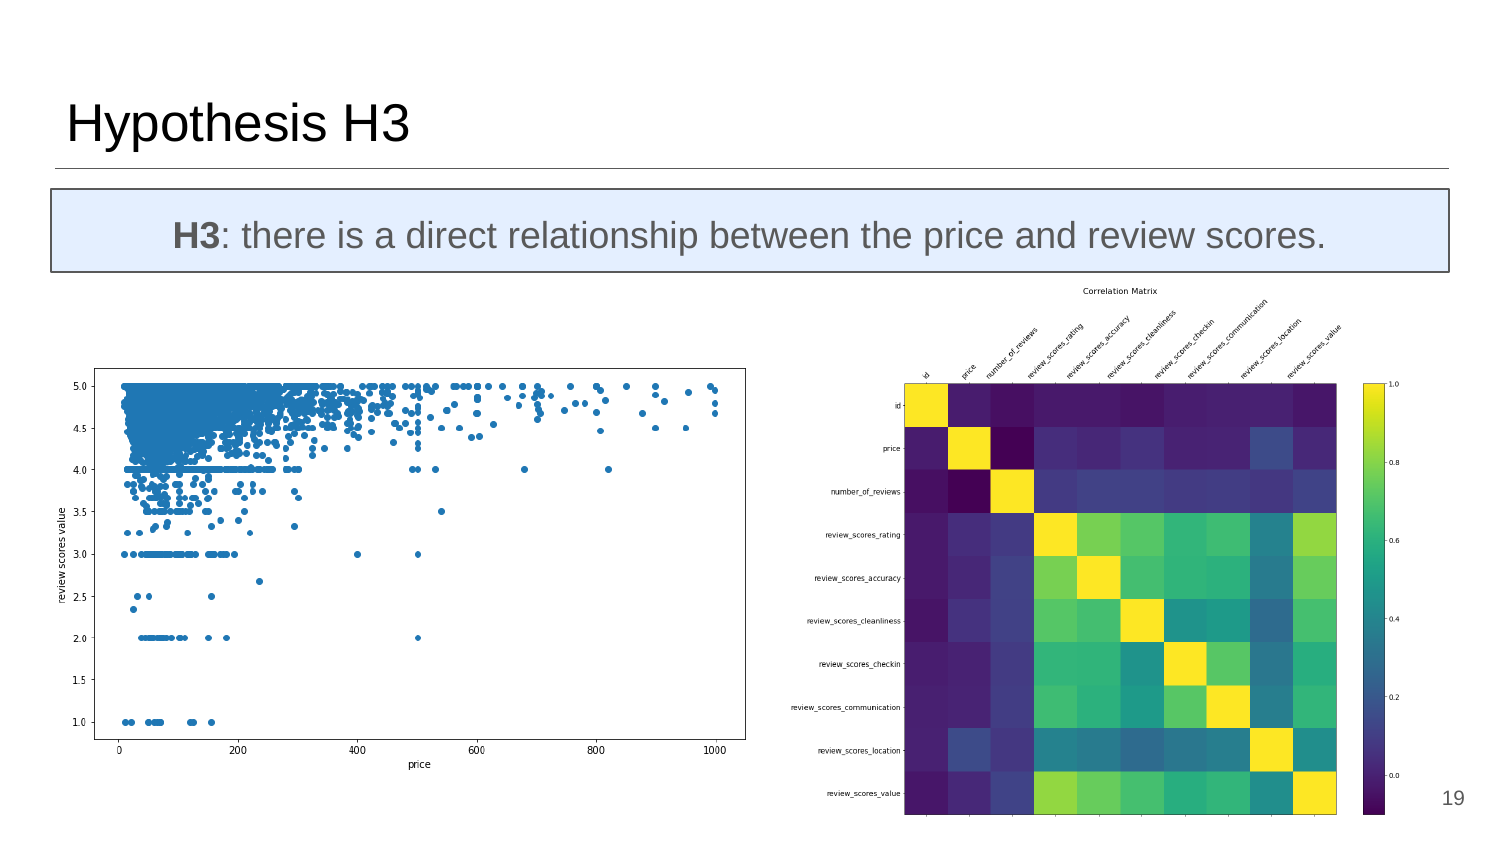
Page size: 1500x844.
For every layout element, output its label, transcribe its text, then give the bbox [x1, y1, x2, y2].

list H3: there is a direct relationship between the price and review scores. [51, 189, 1449, 272]
slide_number ‹#› [1389, 764, 1480, 830]
picture [786, 284, 1403, 821]
title Hypothesis H3 [51, 72, 1449, 167]
picture [50, 361, 750, 775]
